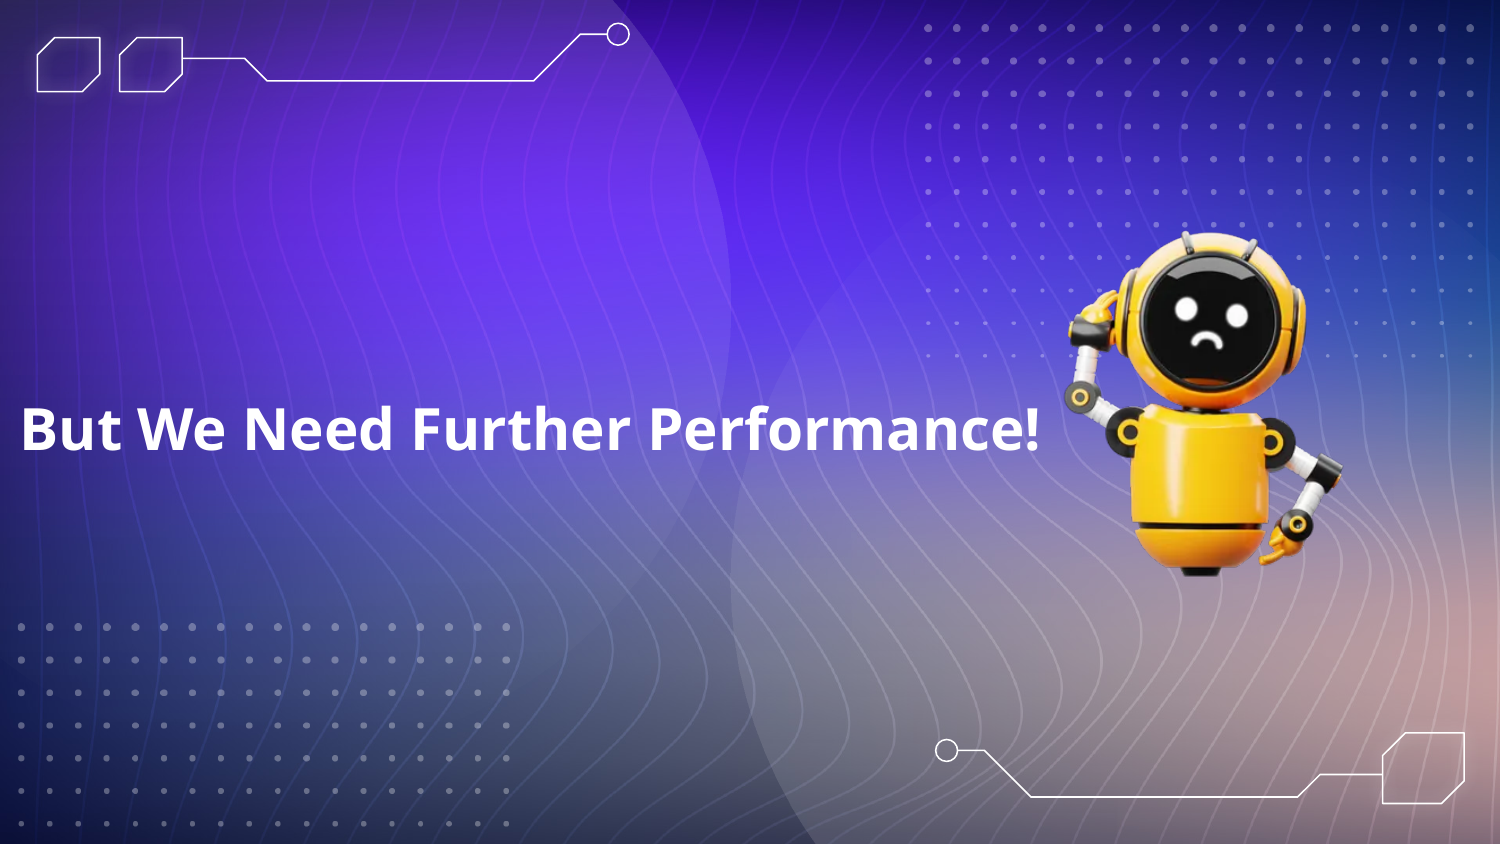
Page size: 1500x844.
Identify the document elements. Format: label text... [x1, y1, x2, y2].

picture [0, 0, 1500, 844]
text_box [1375, 728, 1470, 810]
text_box [30, 29, 192, 97]
title But We Need Further Performance! [0, 232, 948, 586]
